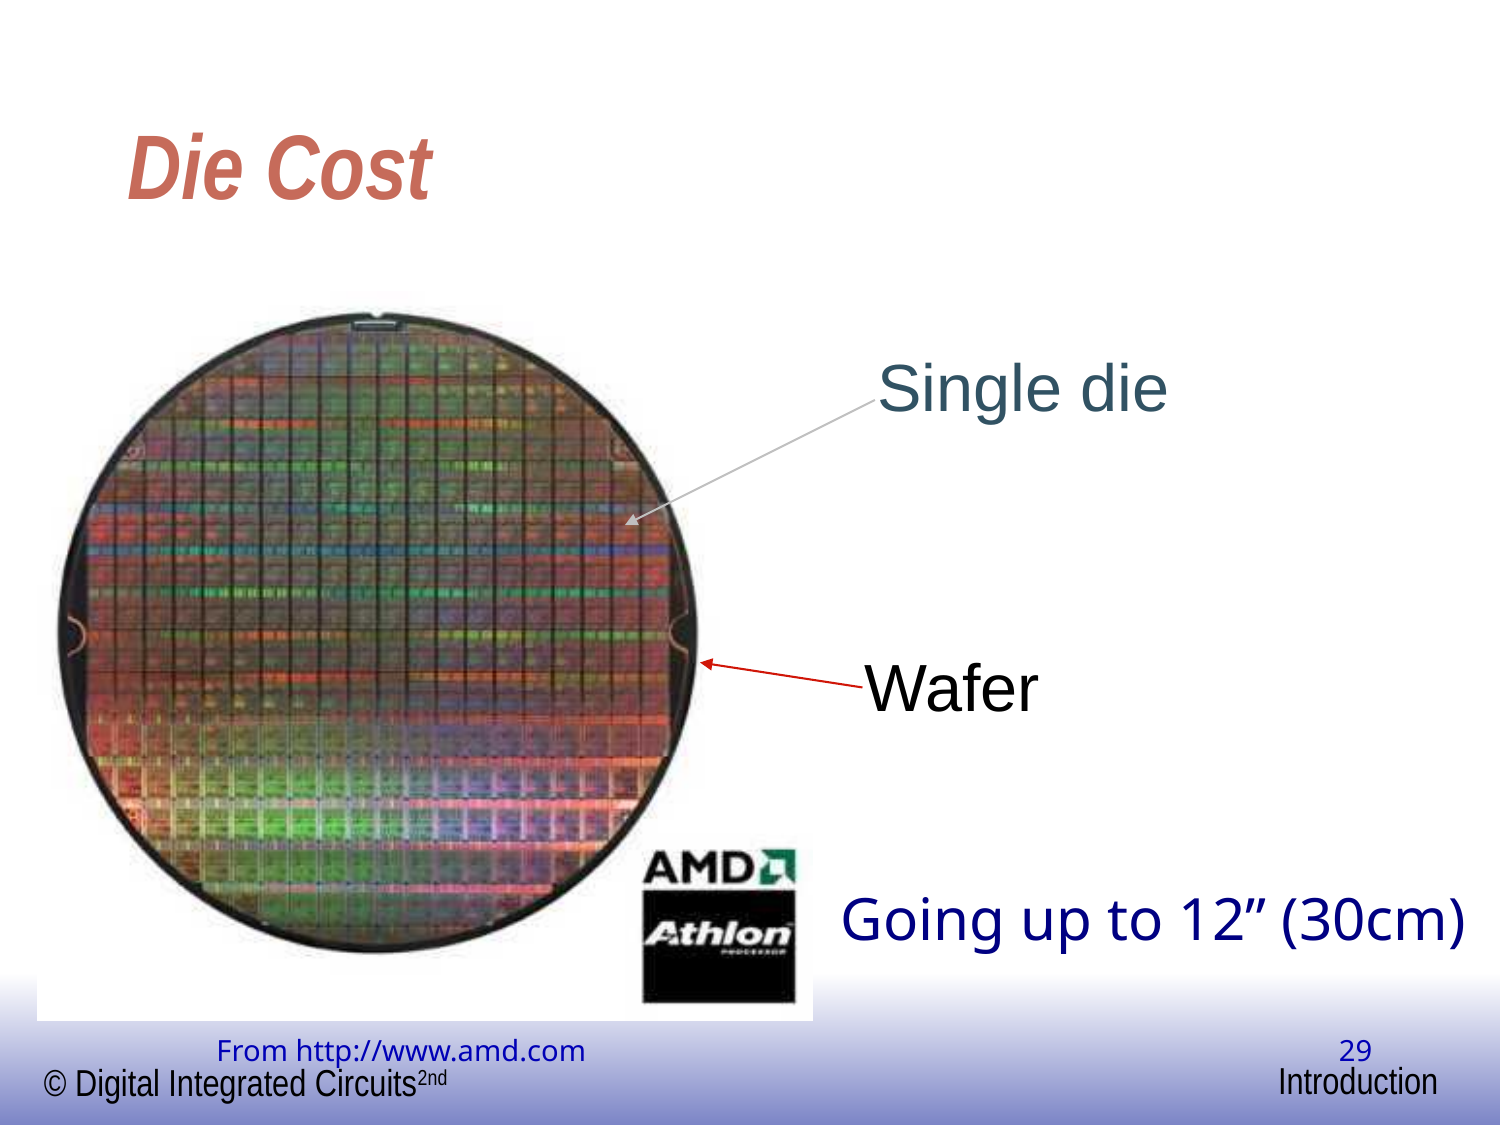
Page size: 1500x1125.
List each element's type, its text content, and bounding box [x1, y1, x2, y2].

text_box Going up to 12” (30cm) [826, 875, 1481, 960]
slide_number 29 [1074, 1025, 1388, 1100]
text_box From http://www.amd.com [201, 1024, 602, 1075]
picture [37, 291, 813, 1021]
text_box Wafer [849, 637, 1088, 750]
list Single die [862, 337, 1463, 450]
title Die Cost [112, 37, 1388, 225]
